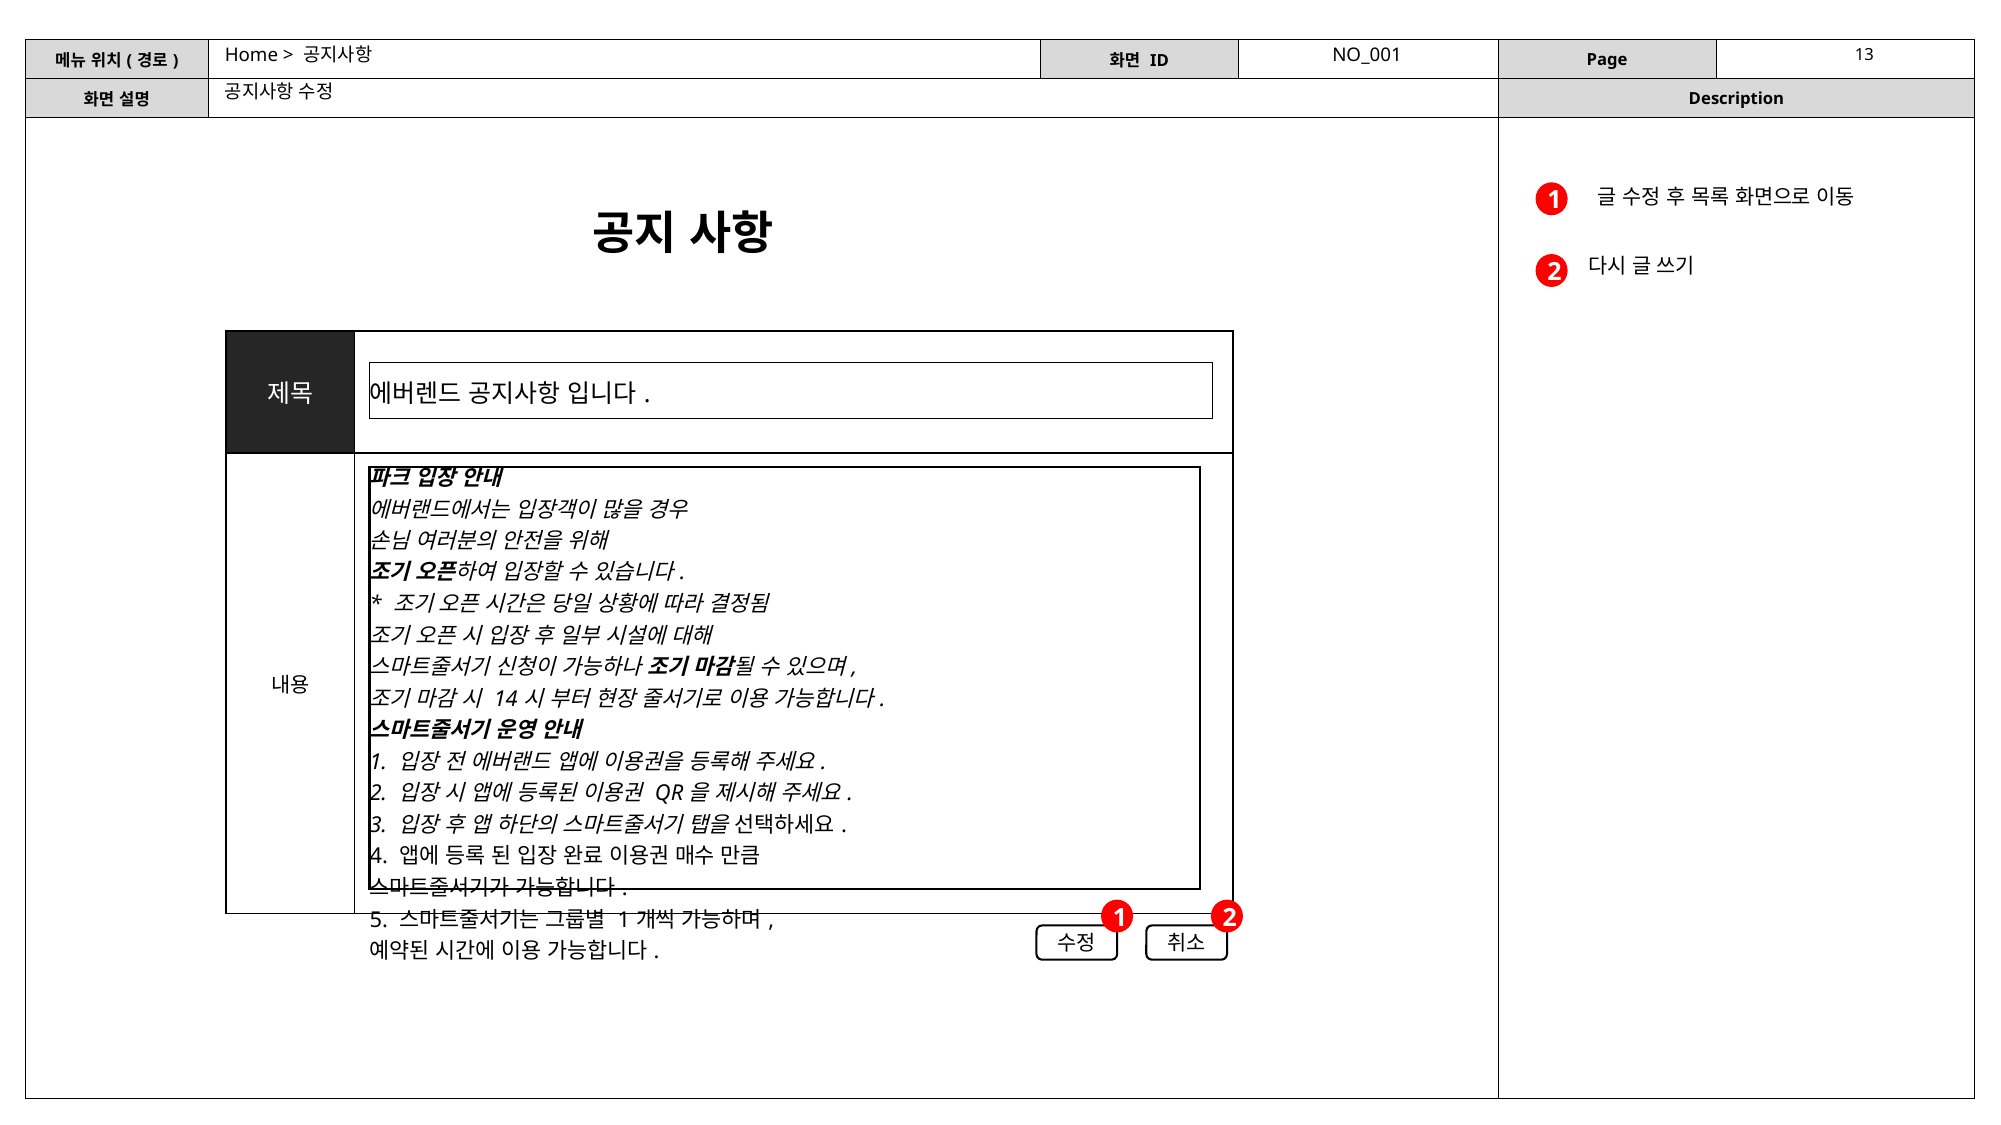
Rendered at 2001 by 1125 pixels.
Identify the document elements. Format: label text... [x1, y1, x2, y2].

table_header 에버렌드 공지사항 입니다. [355, 332, 1232, 452]
text_box [369, 362, 1213, 420]
text_box 수정 [1035, 924, 1119, 961]
table_cell 파크 입장 안내 에버랜드에서는 입장객이 많을 경우 손님 여러분의 안전을 위해 조기 오픈하여 입장할 수 있습니다. * 조기 오픈 시간은 당일 상황에 따라 결정됨 조기 오픈 시 입장 후 일부 시설에 대해 스마트줄서기 신청이 가능하나 조기 마감될 수 있으며, 조기 마감 시 14시 부터 현장 줄서기로 이용 가능합니다. 스마트줄서기 운영 안내 1. 입장 전 에버랜드 앱에 이용권을 등록해 주세요. 2. 입장 시 앱에 등록된 이용권 QR을 제시해 주세요. 3. 입장 후 앱 하단의 스마트줄서기 탭을 선택하세요. 4. 앱에 등록 된 입장 완료 이용권 매수 만큼 스마트줄서기가 가능합니다. 5. 스마트줄서기는 그룹별 1개씩 가능하며, 예약된 시간에 이용 가능합니다. [355, 454, 1232, 913]
table_header 제목 [227, 332, 354, 452]
text_box 공지 사항 [578, 196, 789, 267]
table_cell 내용 [227, 454, 354, 913]
text_box 2 [1210, 899, 1243, 933]
text_box [368, 466, 1201, 890]
list Home > 공지사항 [210, 38, 1037, 73]
list NO_001 [1241, 38, 1492, 73]
text_box 취소 [1145, 924, 1229, 961]
text_box 1 [1101, 899, 1134, 933]
list 공지사항 수정 [210, 74, 1492, 110]
text_box 2 [1535, 254, 1568, 287]
text_box 글 수정 후 목록 화면으로 이동 [1583, 176, 1870, 217]
text_box 다시 글 쓰기 [1573, 245, 1710, 285]
text_box 1 [1535, 182, 1568, 216]
